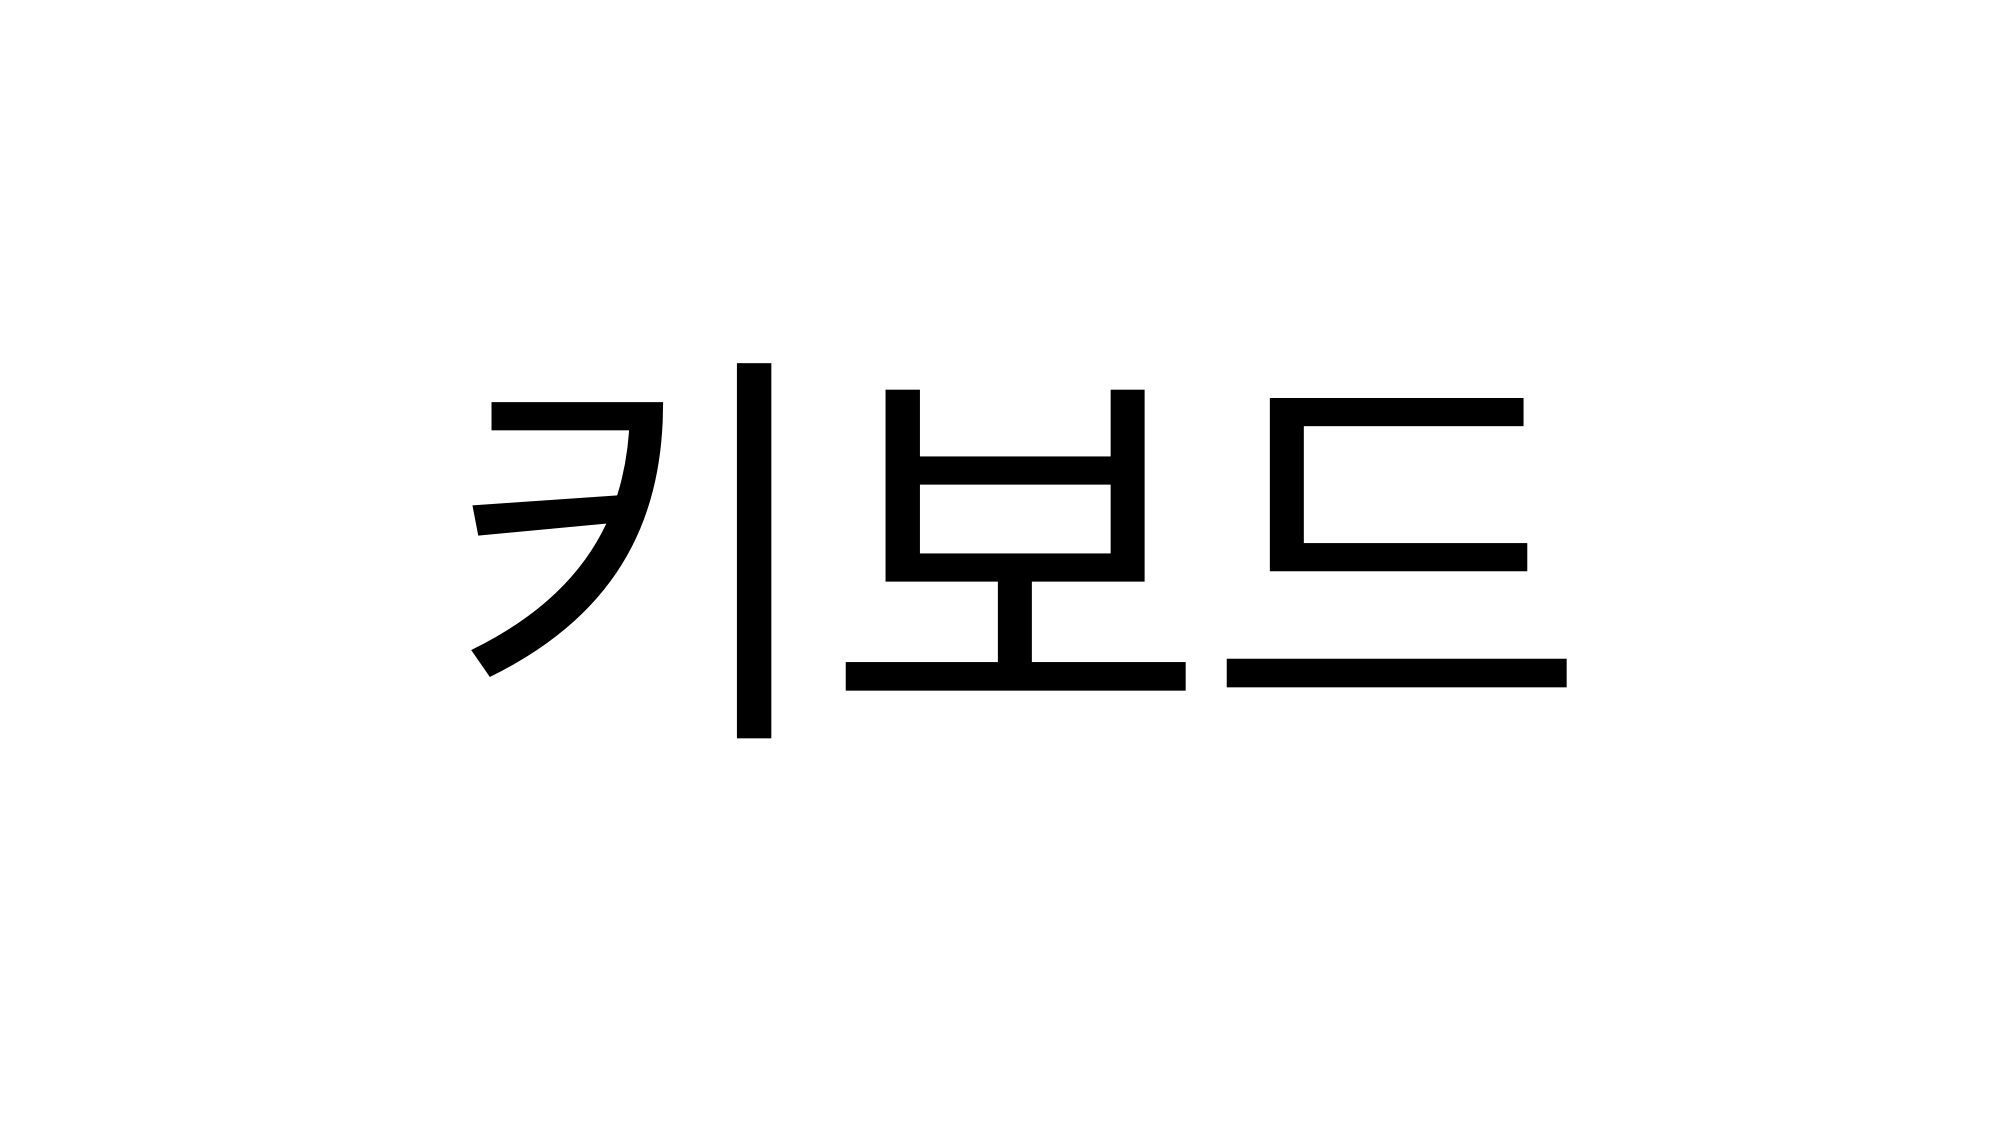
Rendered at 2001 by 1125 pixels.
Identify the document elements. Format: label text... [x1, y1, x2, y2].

text_box 키보드 [222, 213, 1809, 870]
